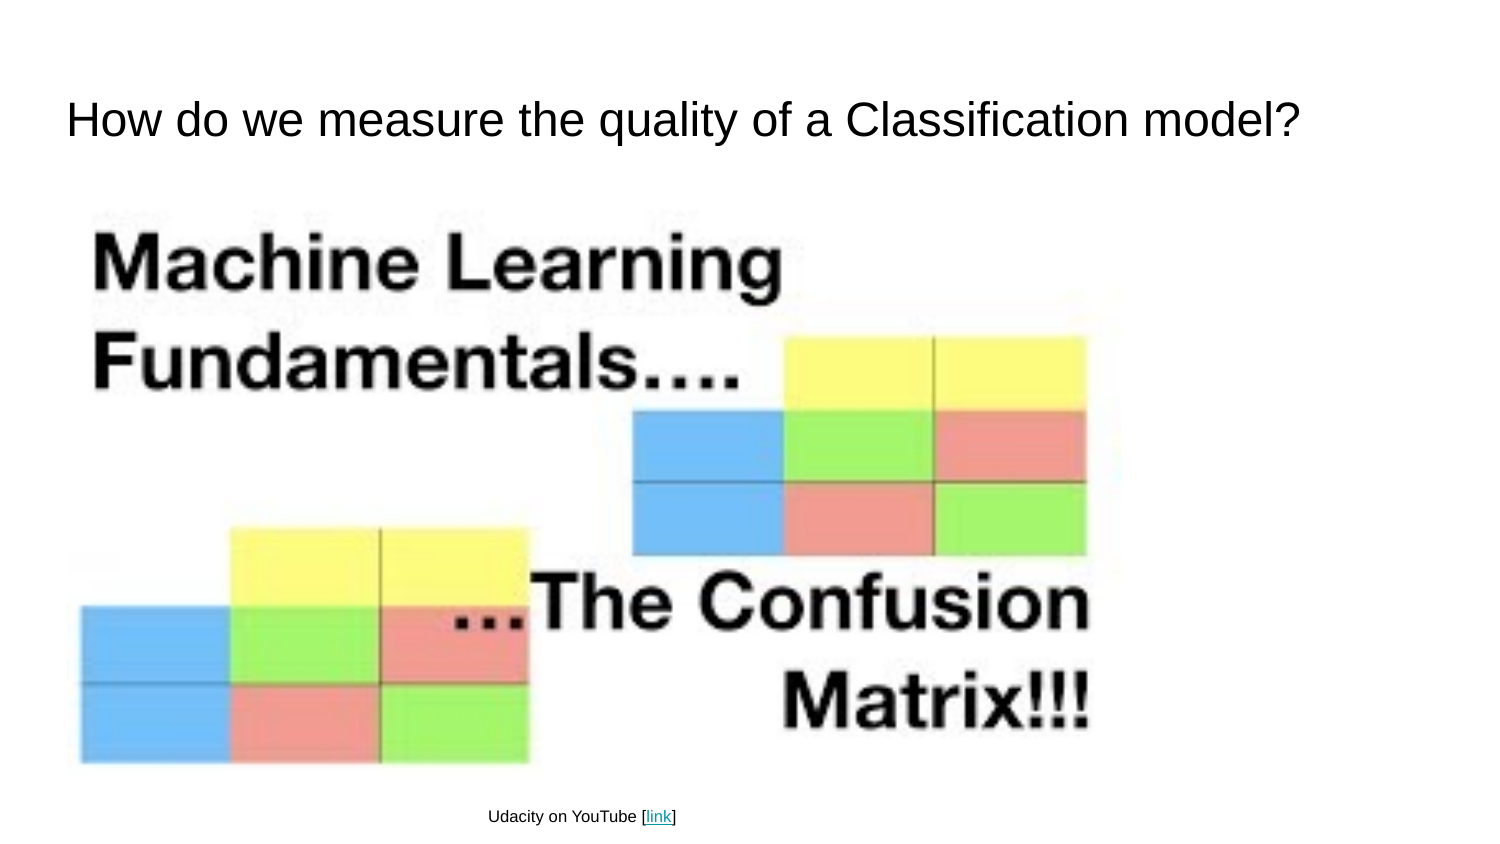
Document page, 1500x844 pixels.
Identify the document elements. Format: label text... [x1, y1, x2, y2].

title How do we measure the quality of a Classification model? [51, 72, 1449, 167]
text_box Udacity on YouTube [link] [67, 796, 1098, 837]
picture [67, 185, 1121, 778]
